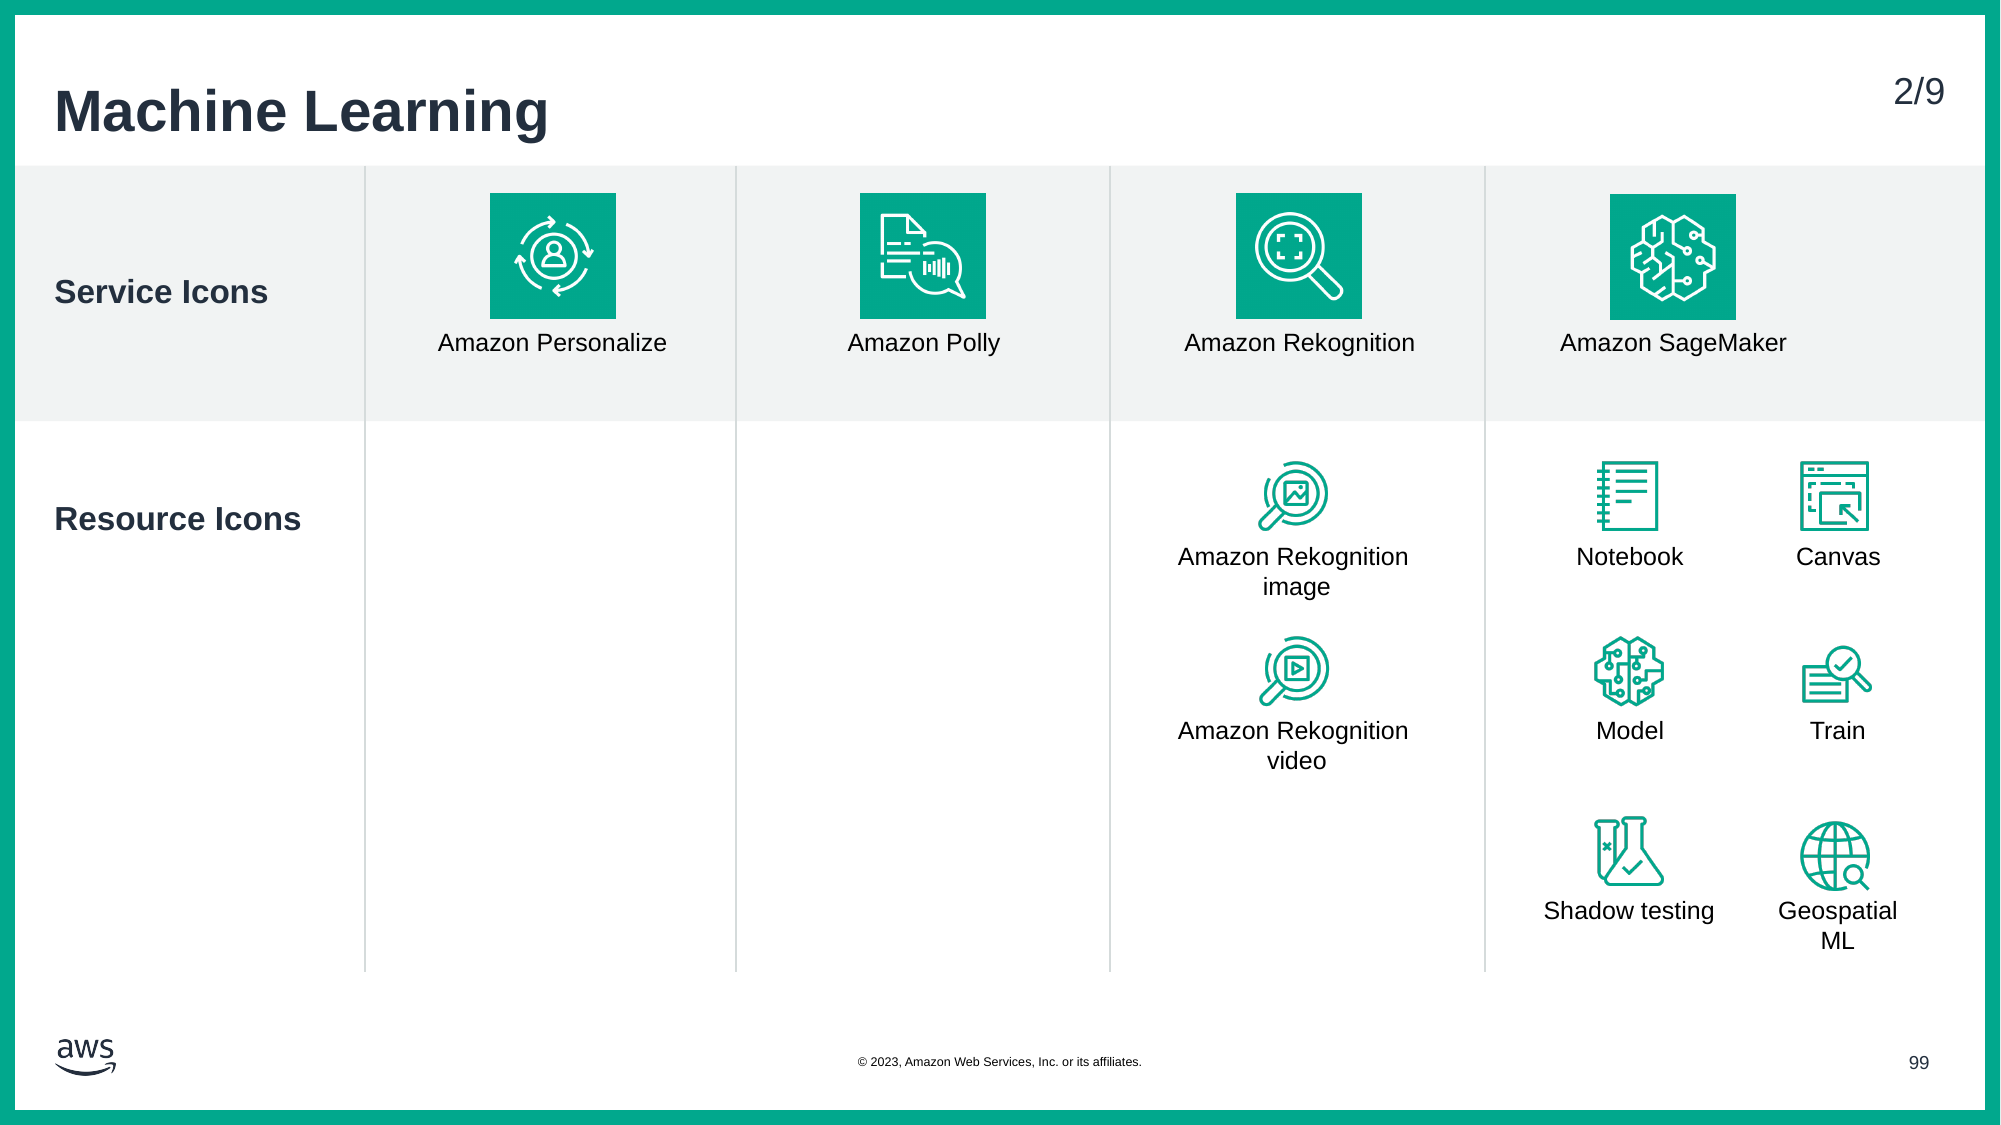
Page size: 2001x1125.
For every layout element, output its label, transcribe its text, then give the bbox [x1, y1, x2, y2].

list 2/9 [1693, 59, 1961, 166]
picture [1591, 813, 1667, 889]
picture [1236, 193, 1362, 319]
text_box Canvas [1745, 533, 1932, 578]
picture [1610, 194, 1736, 320]
title Machine Learning [39, 59, 1457, 166]
picture [860, 193, 986, 319]
footer © 2023, Amazon Web Services, Inc. or its affiliates. [662, 1031, 1338, 1092]
text_box Shadow testing [1524, 887, 1735, 933]
text_box Amazon Rekognition [1113, 319, 1484, 364]
text_box Amazon Polly [736, 319, 1109, 364]
picture [1256, 633, 1332, 709]
text_box Amazon Rekognition image [1158, 533, 1436, 608]
text_box Model [1537, 707, 1723, 753]
text_box Geospatial ML [1745, 887, 1931, 963]
picture [490, 193, 616, 319]
text_box Amazon Personalize [369, 319, 735, 364]
text_box Amazon SageMaker [1493, 319, 1855, 364]
text_box Amazon Rekognition video [1158, 707, 1436, 783]
text_box Notebook [1537, 533, 1723, 578]
picture [1589, 458, 1665, 534]
picture [1797, 818, 1873, 894]
picture [1796, 458, 1872, 534]
picture [1591, 633, 1667, 709]
picture [55, 1039, 116, 1076]
slide_number 99 [1494, 1031, 1945, 1092]
picture [1799, 636, 1875, 712]
picture [1255, 458, 1331, 534]
text_box Train [1745, 707, 1931, 753]
